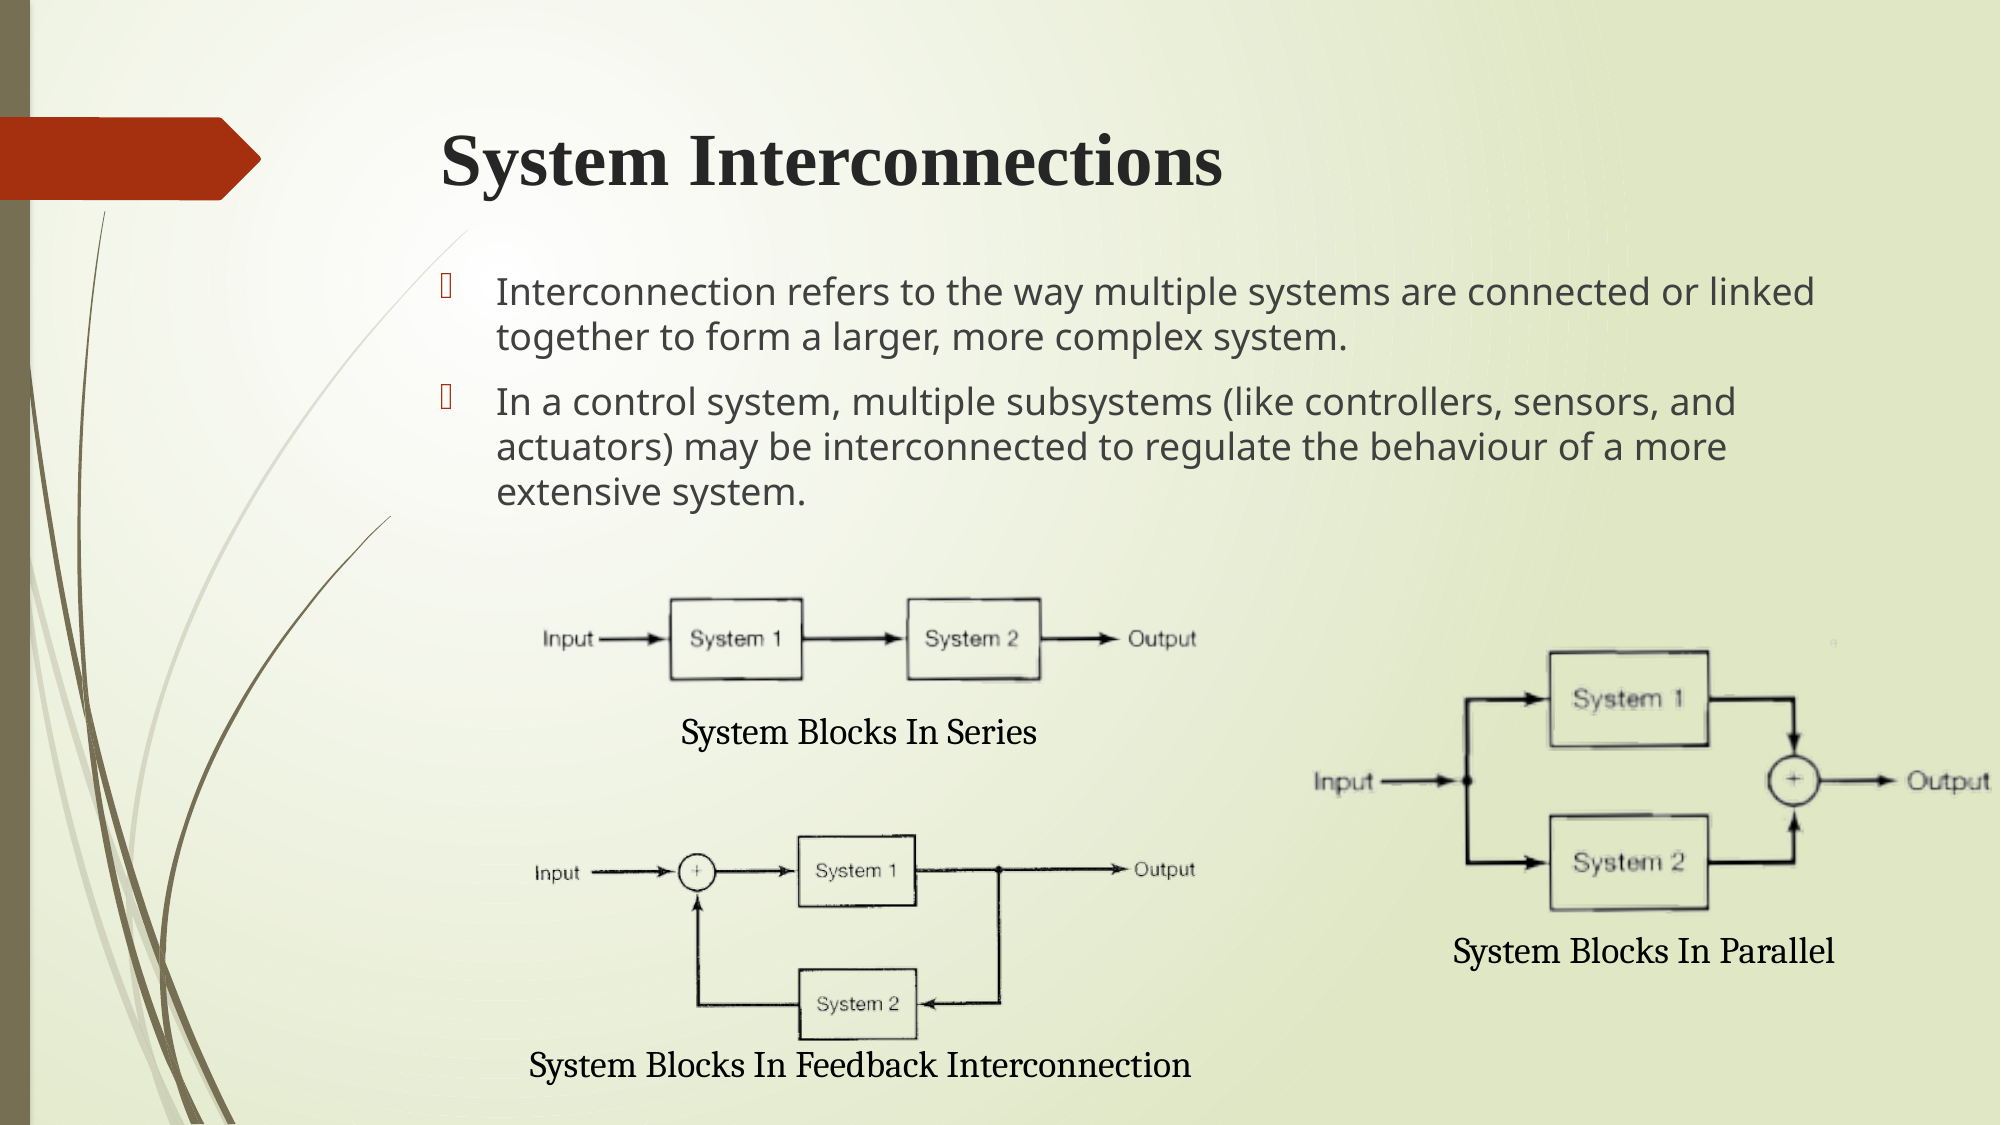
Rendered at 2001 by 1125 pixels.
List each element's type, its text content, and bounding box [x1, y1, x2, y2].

text_box System Blocks In Parallel [1438, 934, 1851, 979]
text_box System Blocks In Feedback Interconnection [514, 1063, 1208, 1093]
title System Interconnections [425, 102, 1888, 259]
text_box System Blocks In Series [667, 718, 1053, 760]
list Interconnection refers to the way multiple systems are connected or linked together to form a larger, more complex system. In a control system, multiple subsystems (like controllers, sensors, and actuators) may be interconnected to regulate the behaviour of a more extensive system. [424, 259, 1888, 970]
picture [498, 567, 2000, 1055]
